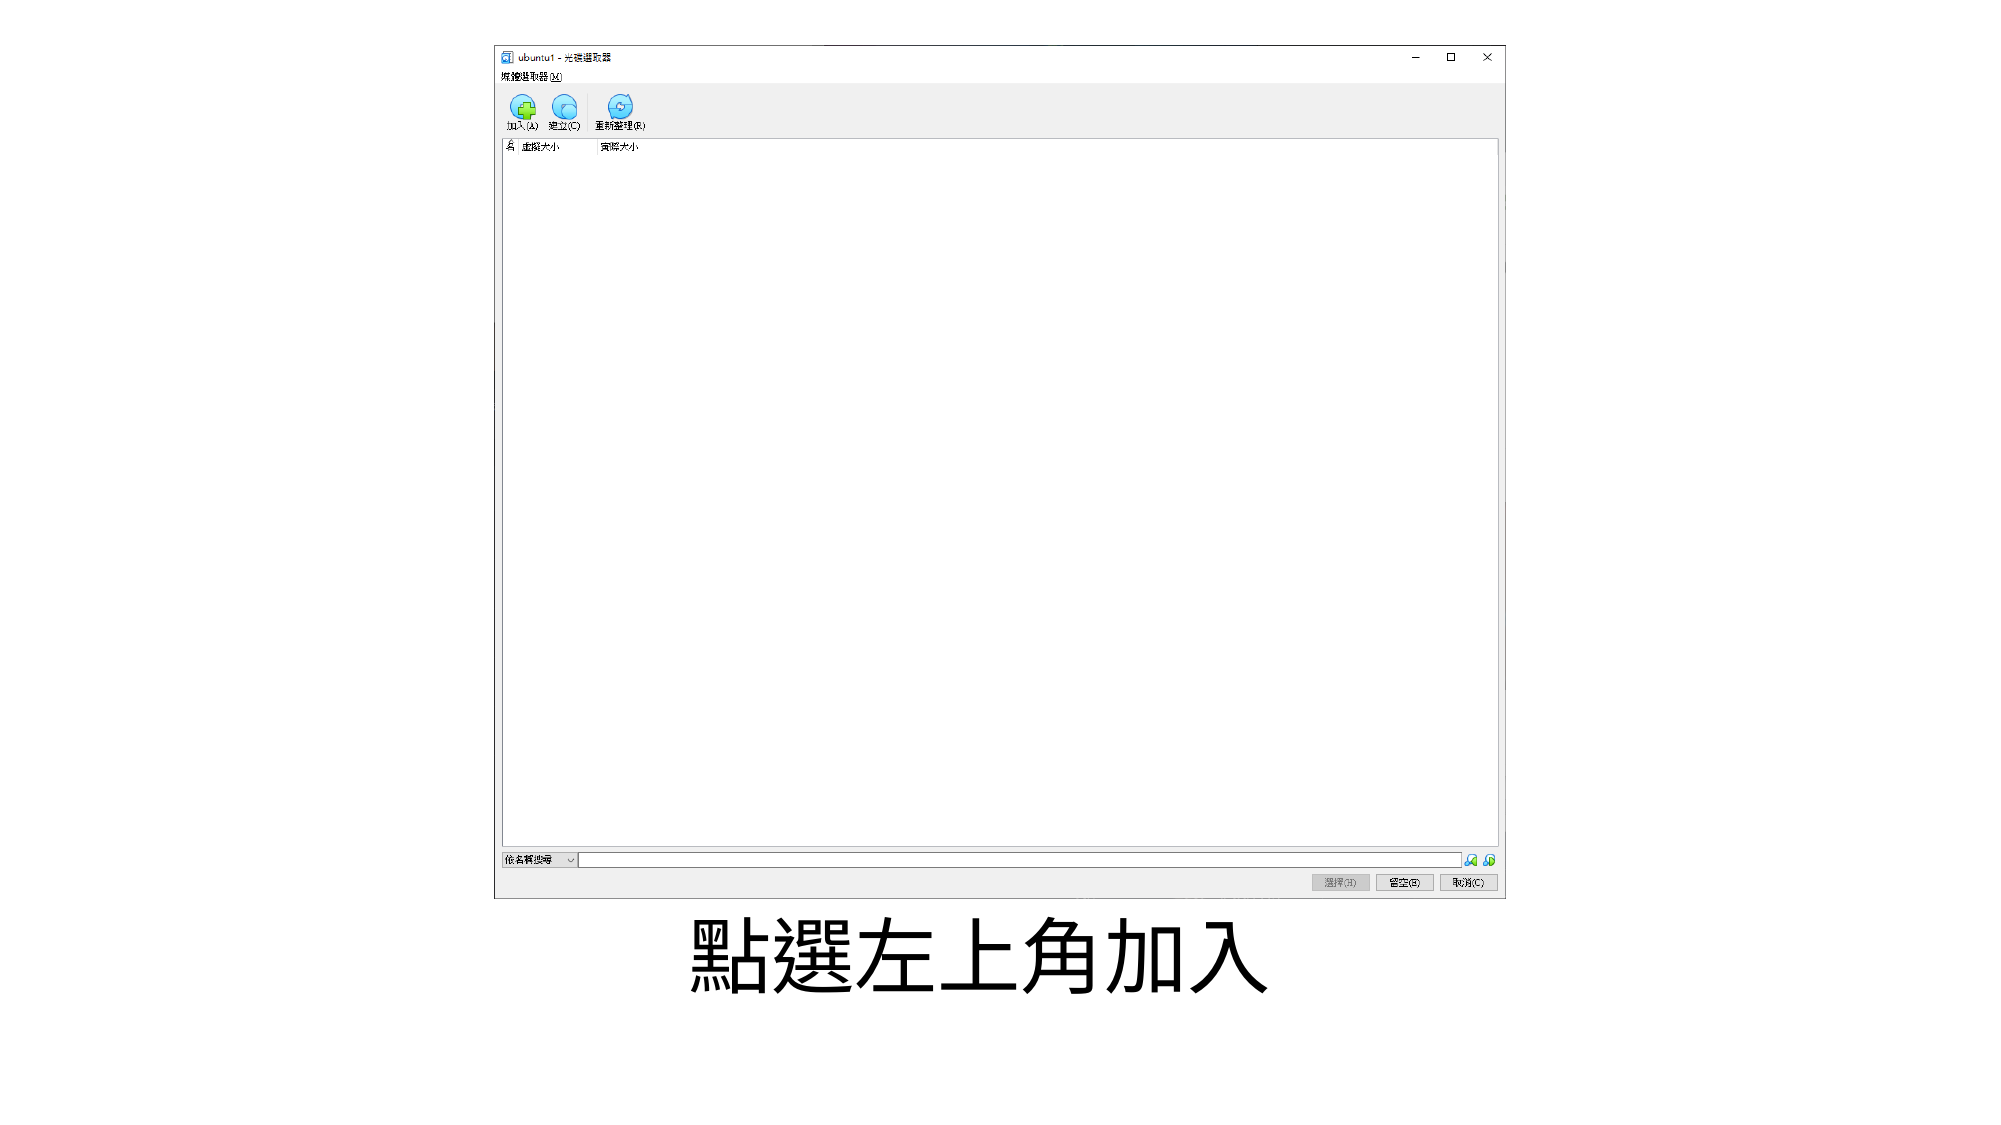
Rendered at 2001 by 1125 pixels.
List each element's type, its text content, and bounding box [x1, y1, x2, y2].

picture [494, 45, 1506, 899]
list 點選左上角加入 [117, 907, 1843, 1125]
